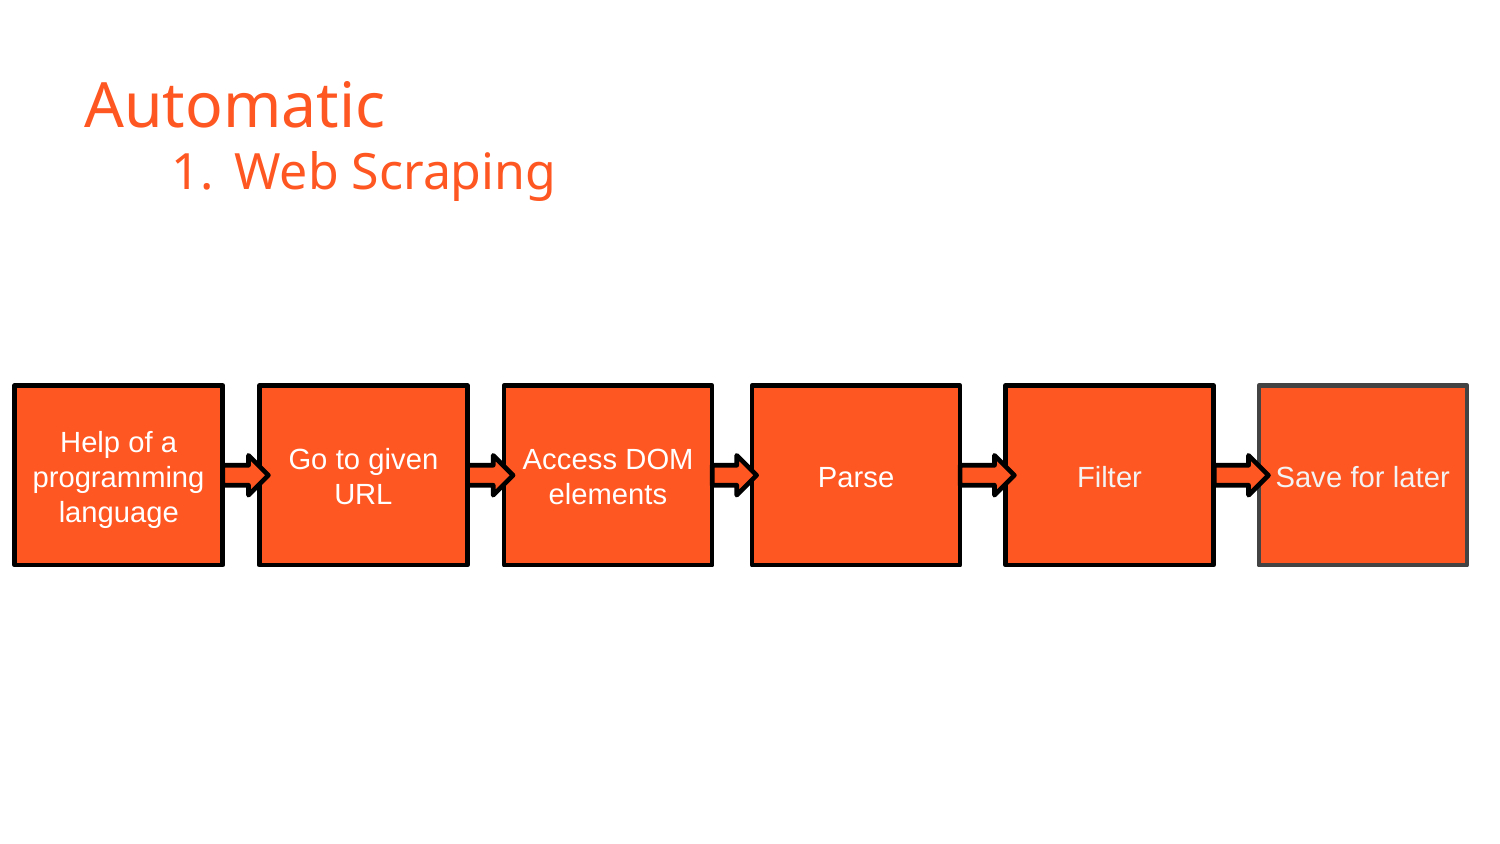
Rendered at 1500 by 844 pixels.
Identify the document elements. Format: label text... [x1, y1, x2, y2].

text_box Access DOM elements [504, 385, 713, 566]
text_box [712, 455, 757, 496]
text_box [1214, 455, 1269, 496]
title Automatic Web Scraping [69, 49, 1468, 200]
text_box Parse [752, 385, 961, 566]
text_box [222, 455, 269, 496]
text_box Go to given URL [259, 385, 468, 566]
text_box Filter [1005, 385, 1214, 566]
text_box Help of a programming language [14, 385, 223, 566]
text_box [467, 455, 514, 496]
text_box [960, 455, 1015, 496]
text_box Save for later [1258, 385, 1467, 566]
